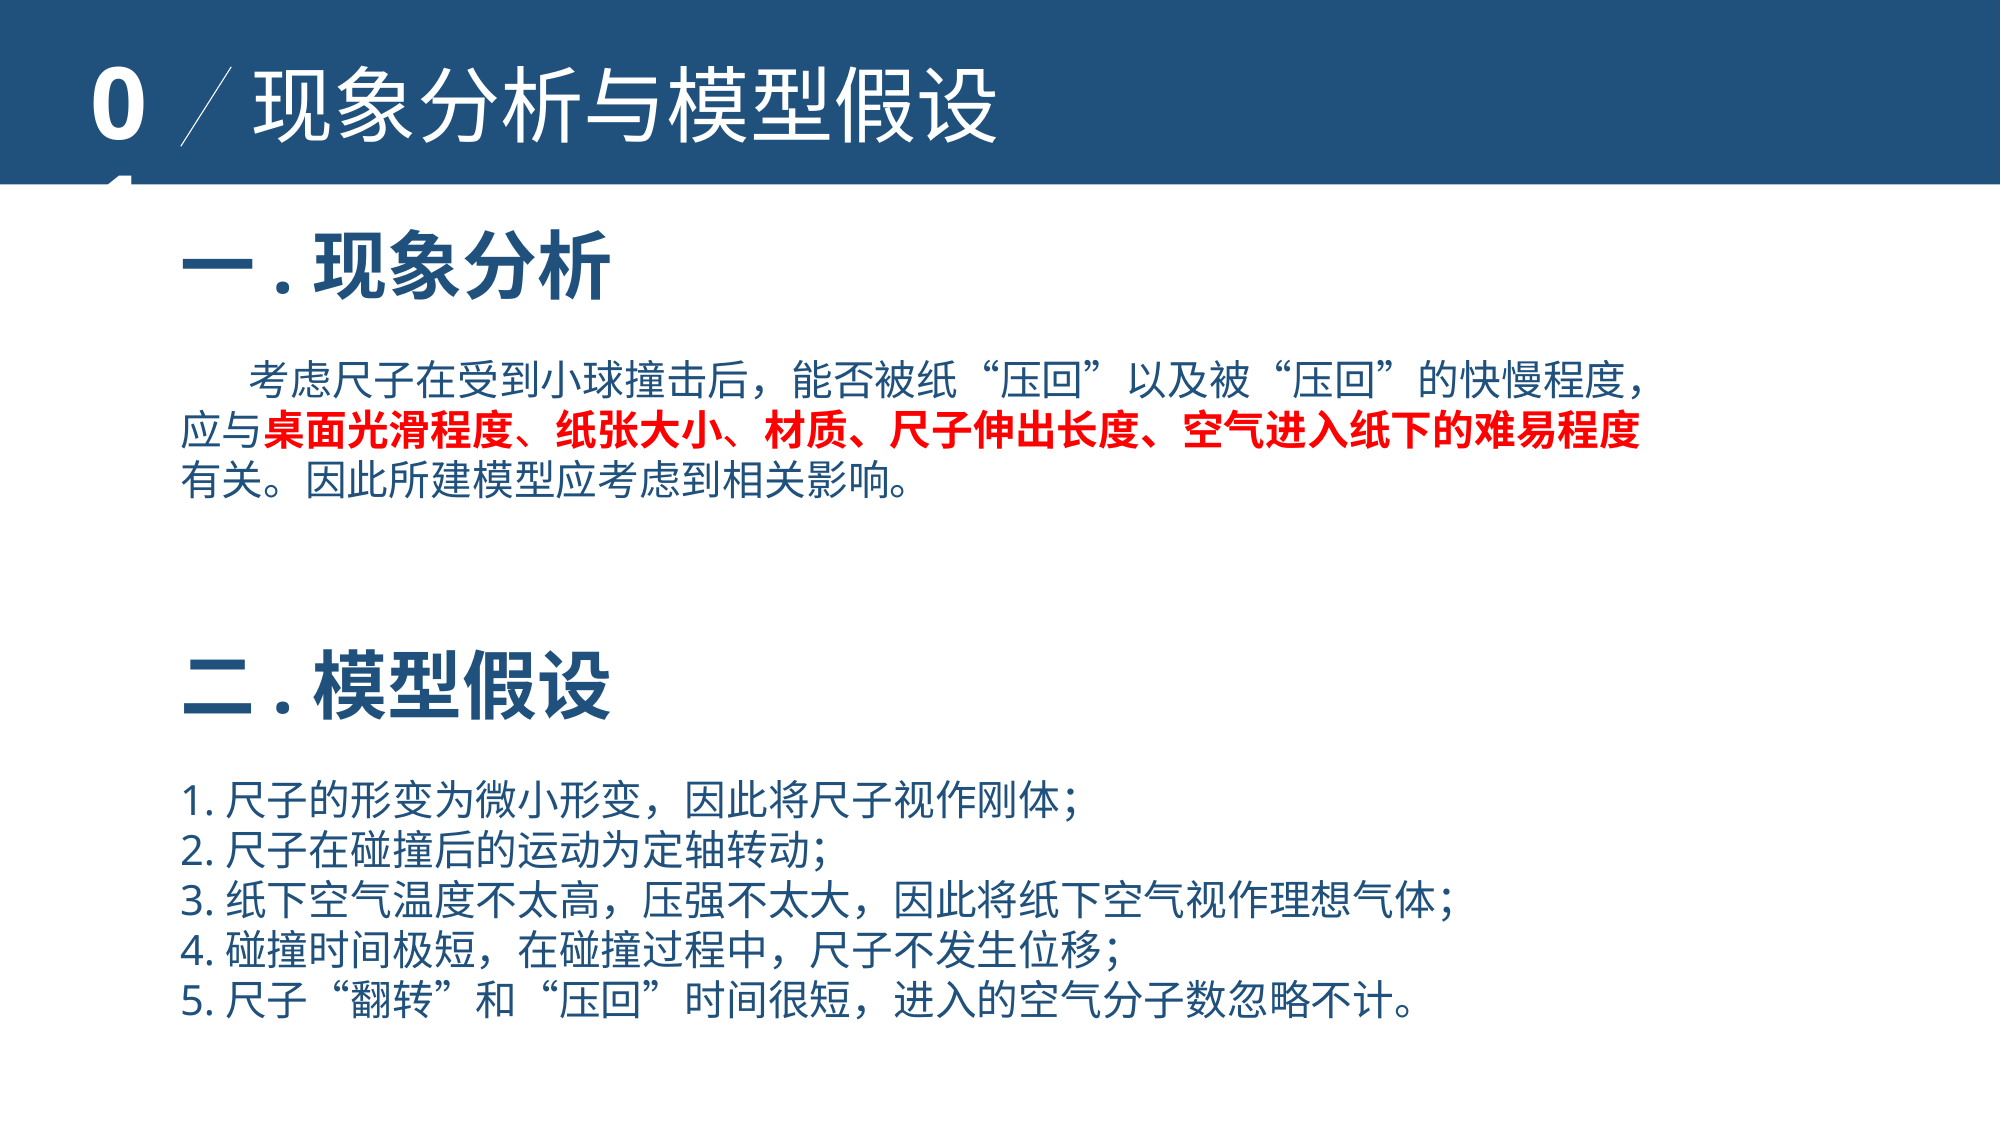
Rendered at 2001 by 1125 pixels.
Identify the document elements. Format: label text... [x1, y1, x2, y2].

list 现象分析与模型假设 [235, 57, 1084, 137]
text_box 一.现象分析 考虑尺子在受到小球撞击后，能否被纸“压回”以及被“压回”的快慢程度，应与桌面光滑程度、纸张大小、材质、尺子伸出长度、空气进入纸下的难易程度有关。因此所建模型应考虑到相关影响。 二.模型假设 1.尺子的形变为微小形变，因此将尺子视作刚体； 2.尺子在碰撞后的运动为定轴转动； 3.纸下空气温度不太高，压强不太大，因此将纸下空气视作理想气体； 4.碰撞时间极短，在碰撞过程中，尺子不发生位移； 5.尺子“翻转”和“压回”时间很短，进入的空气分子数忽略不计。 [165, 211, 1692, 938]
text_box [1389, 720, 1933, 1023]
list 01 [75, 45, 218, 212]
